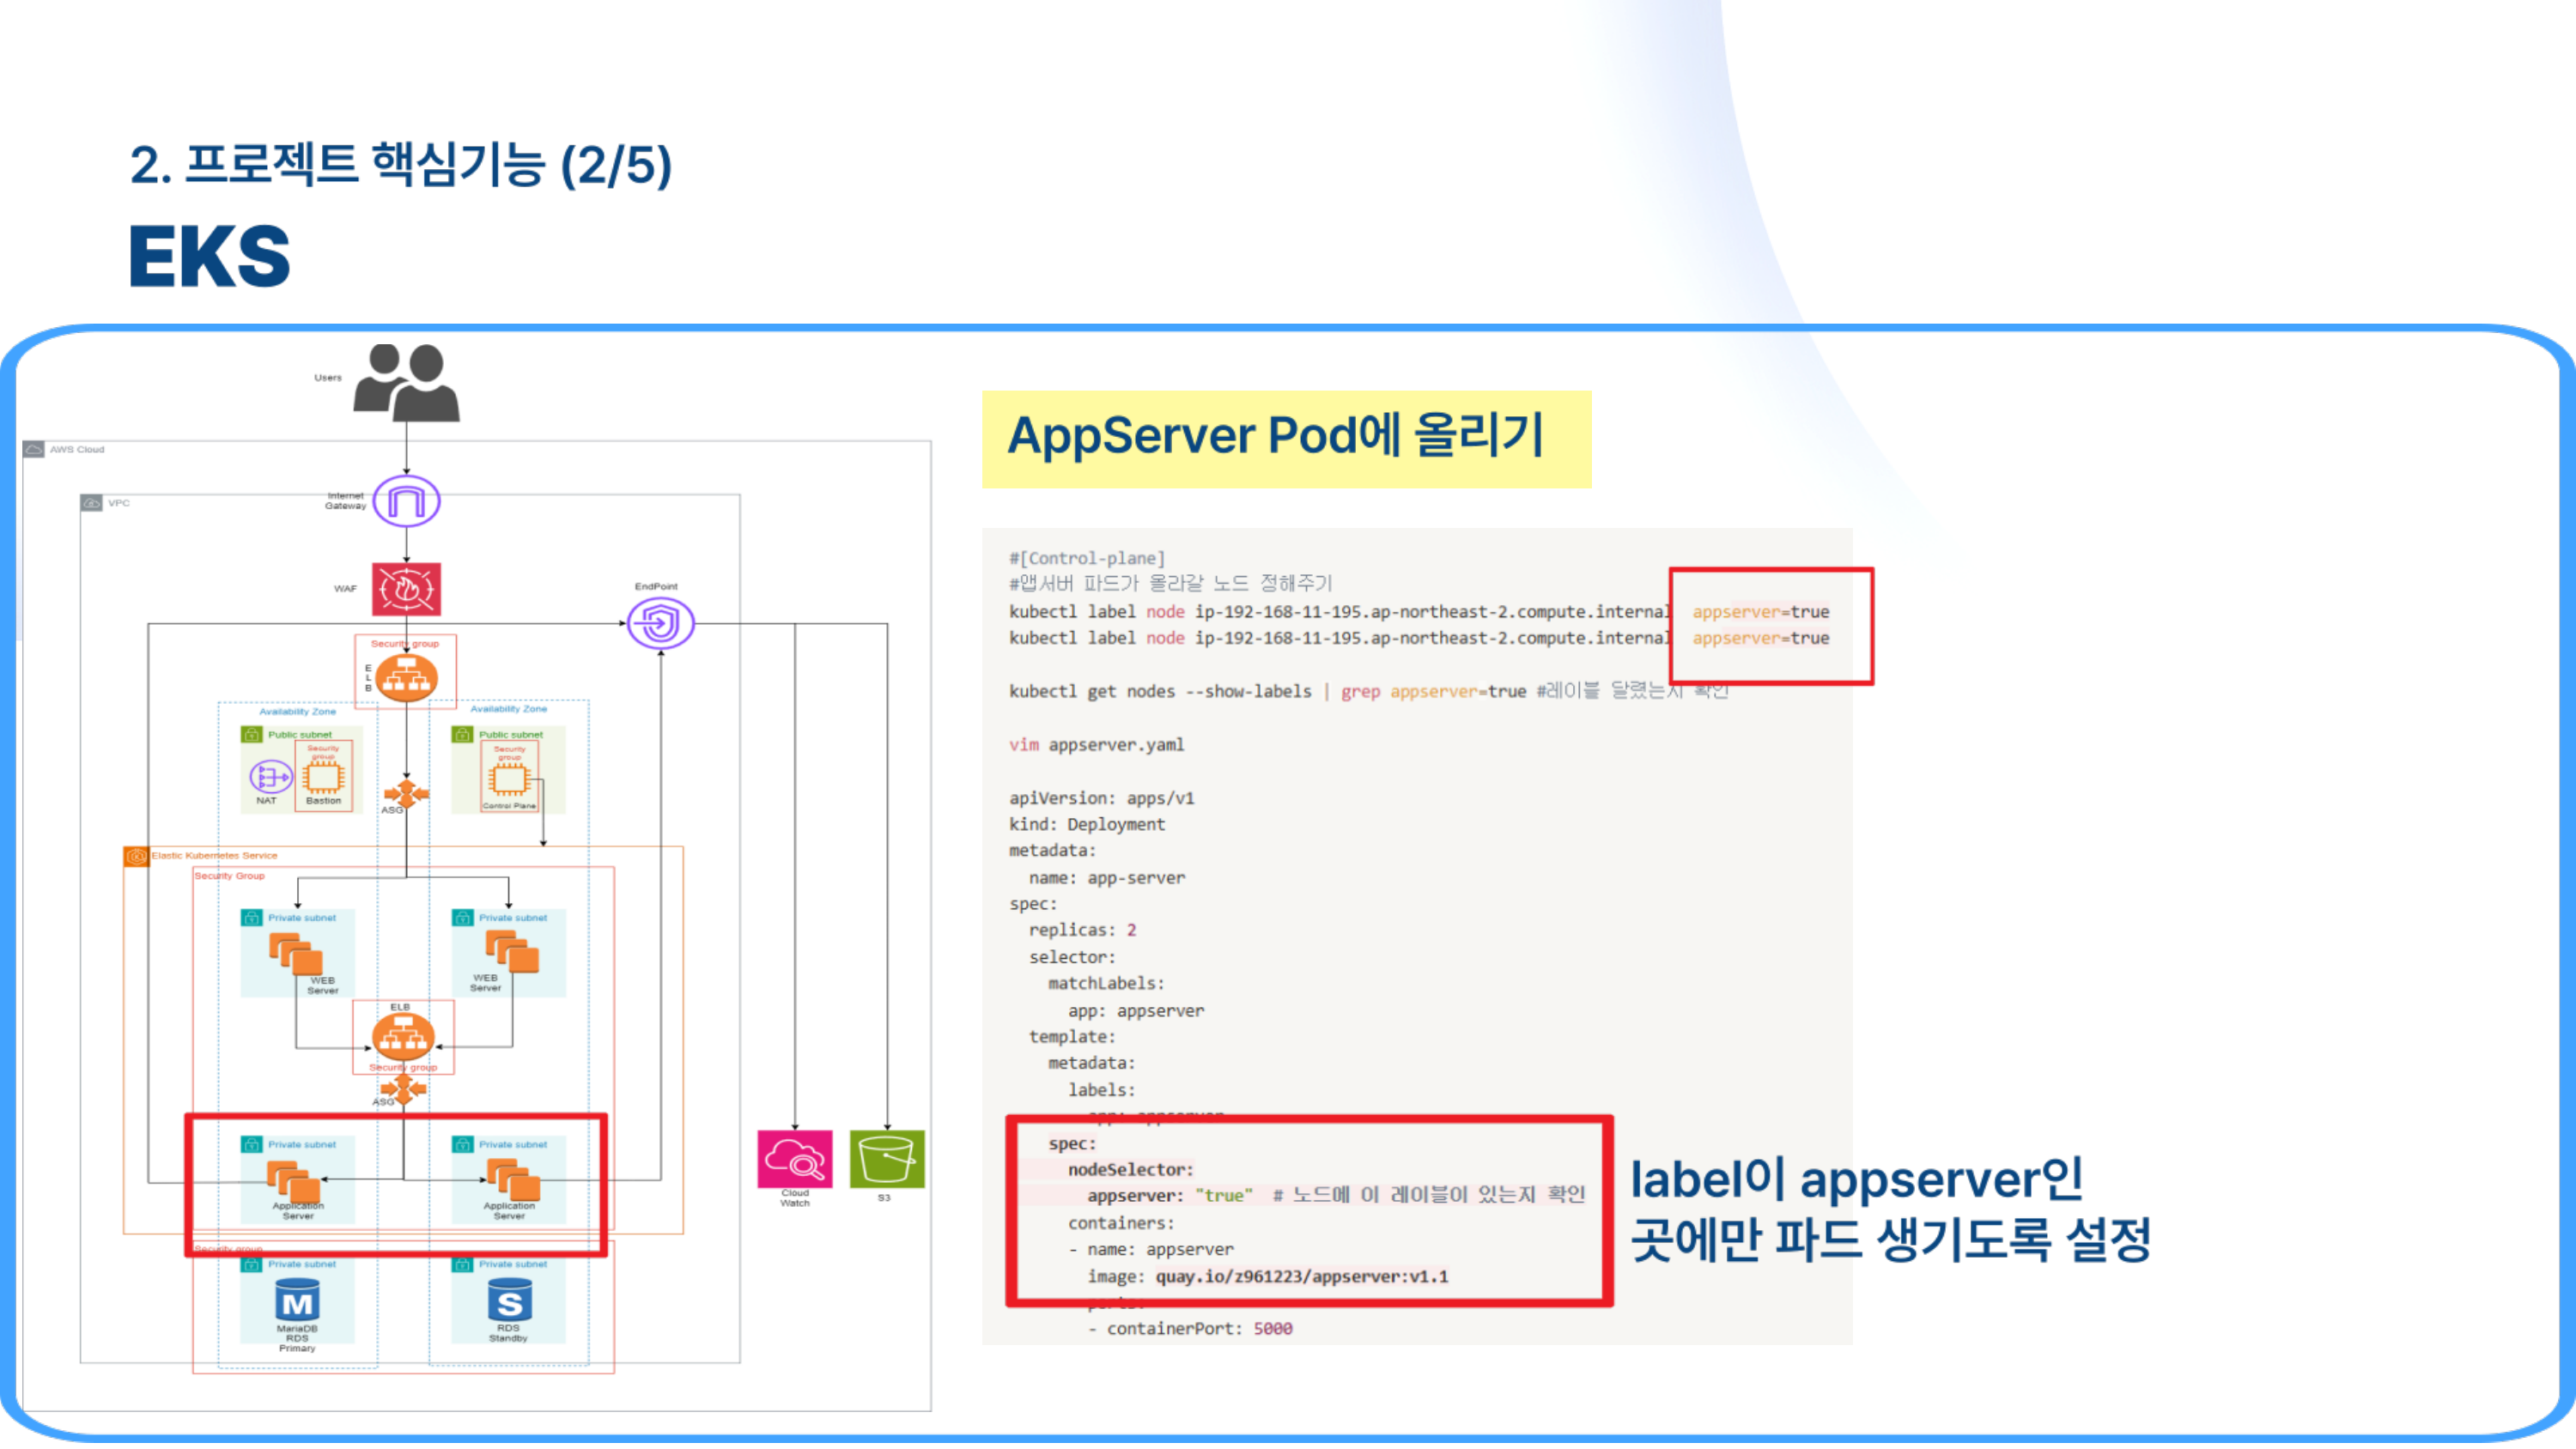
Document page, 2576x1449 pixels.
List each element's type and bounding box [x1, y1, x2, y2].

text_box [0, 324, 2576, 1444]
text_box [998, 1108, 1625, 1315]
picture [991, 379, 1593, 516]
text_box [982, 528, 1853, 1346]
text_box [1667, 563, 1878, 691]
text_box [982, 391, 987, 488]
text_box [179, 1108, 615, 1263]
picture [1616, 1129, 2202, 1325]
picture [99, 109, 730, 393]
text_box [0, 0, 2576, 323]
